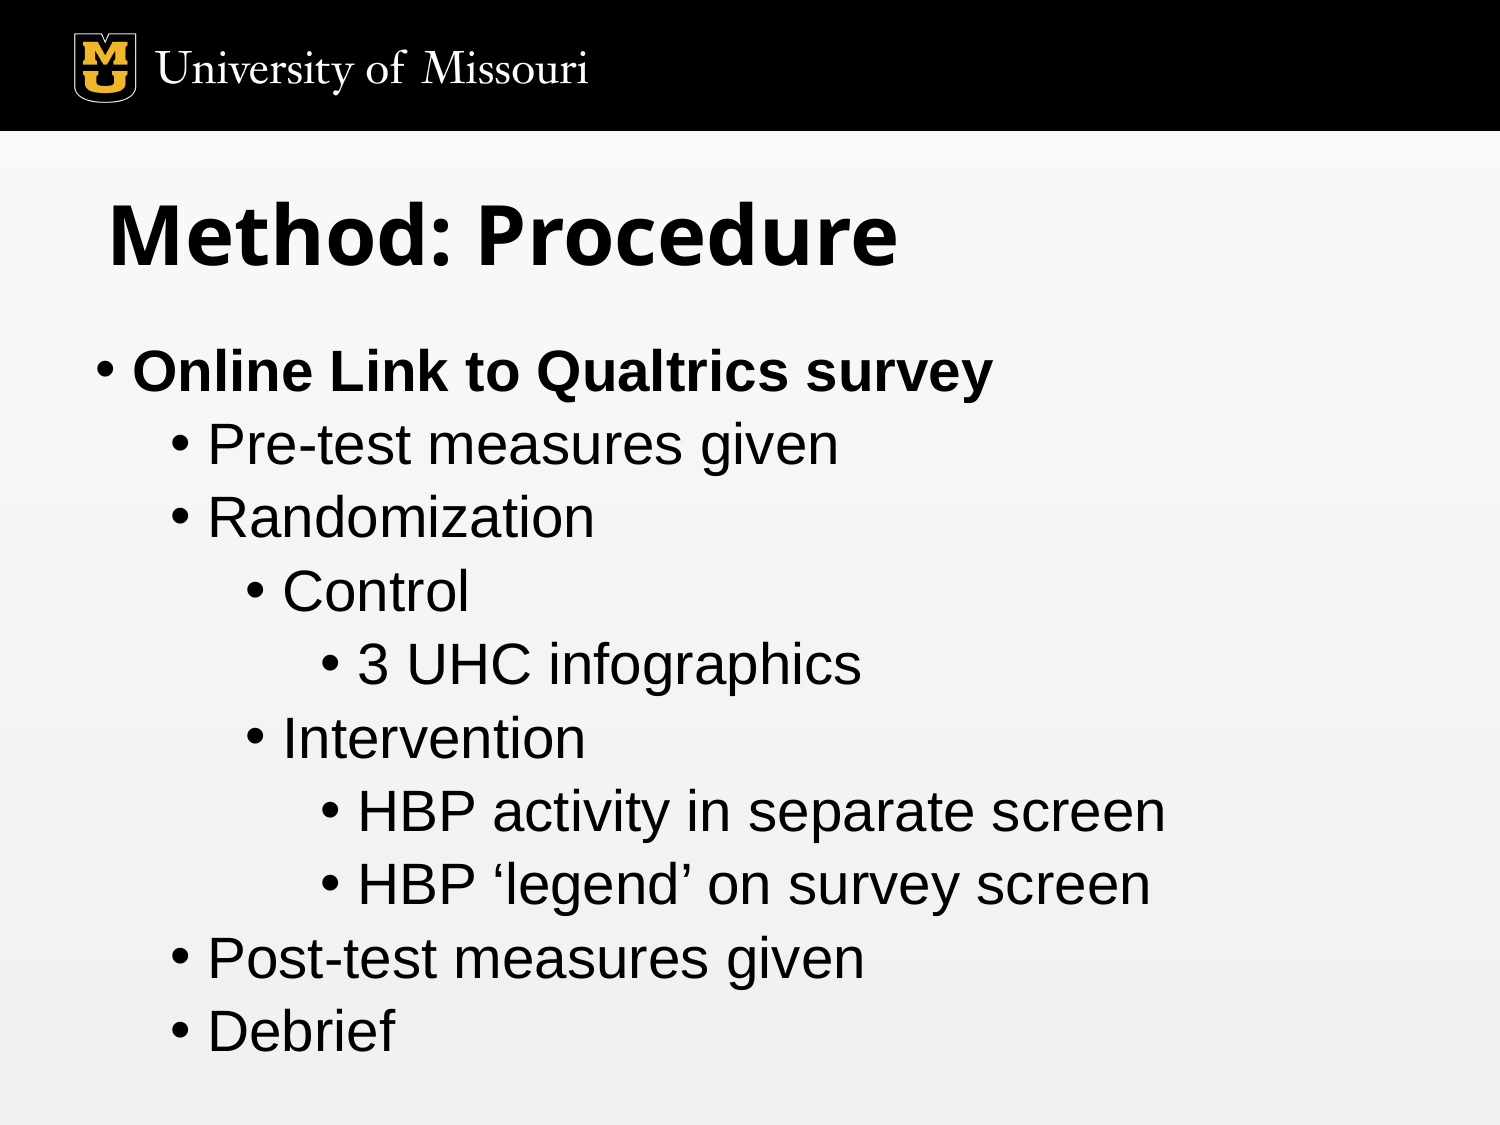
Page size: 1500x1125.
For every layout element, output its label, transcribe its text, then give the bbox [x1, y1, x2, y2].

picture [54, 13, 608, 123]
title Method: Procedure [91, 175, 1386, 333]
list Online Link to Qualtrics survey Pre-test measures given Randomization Control 3 UHC infographics Intervention HBP activity in separate screen HBP ‘legend’ on survey screen Post-test measures given Debrief [80, 333, 1397, 1066]
